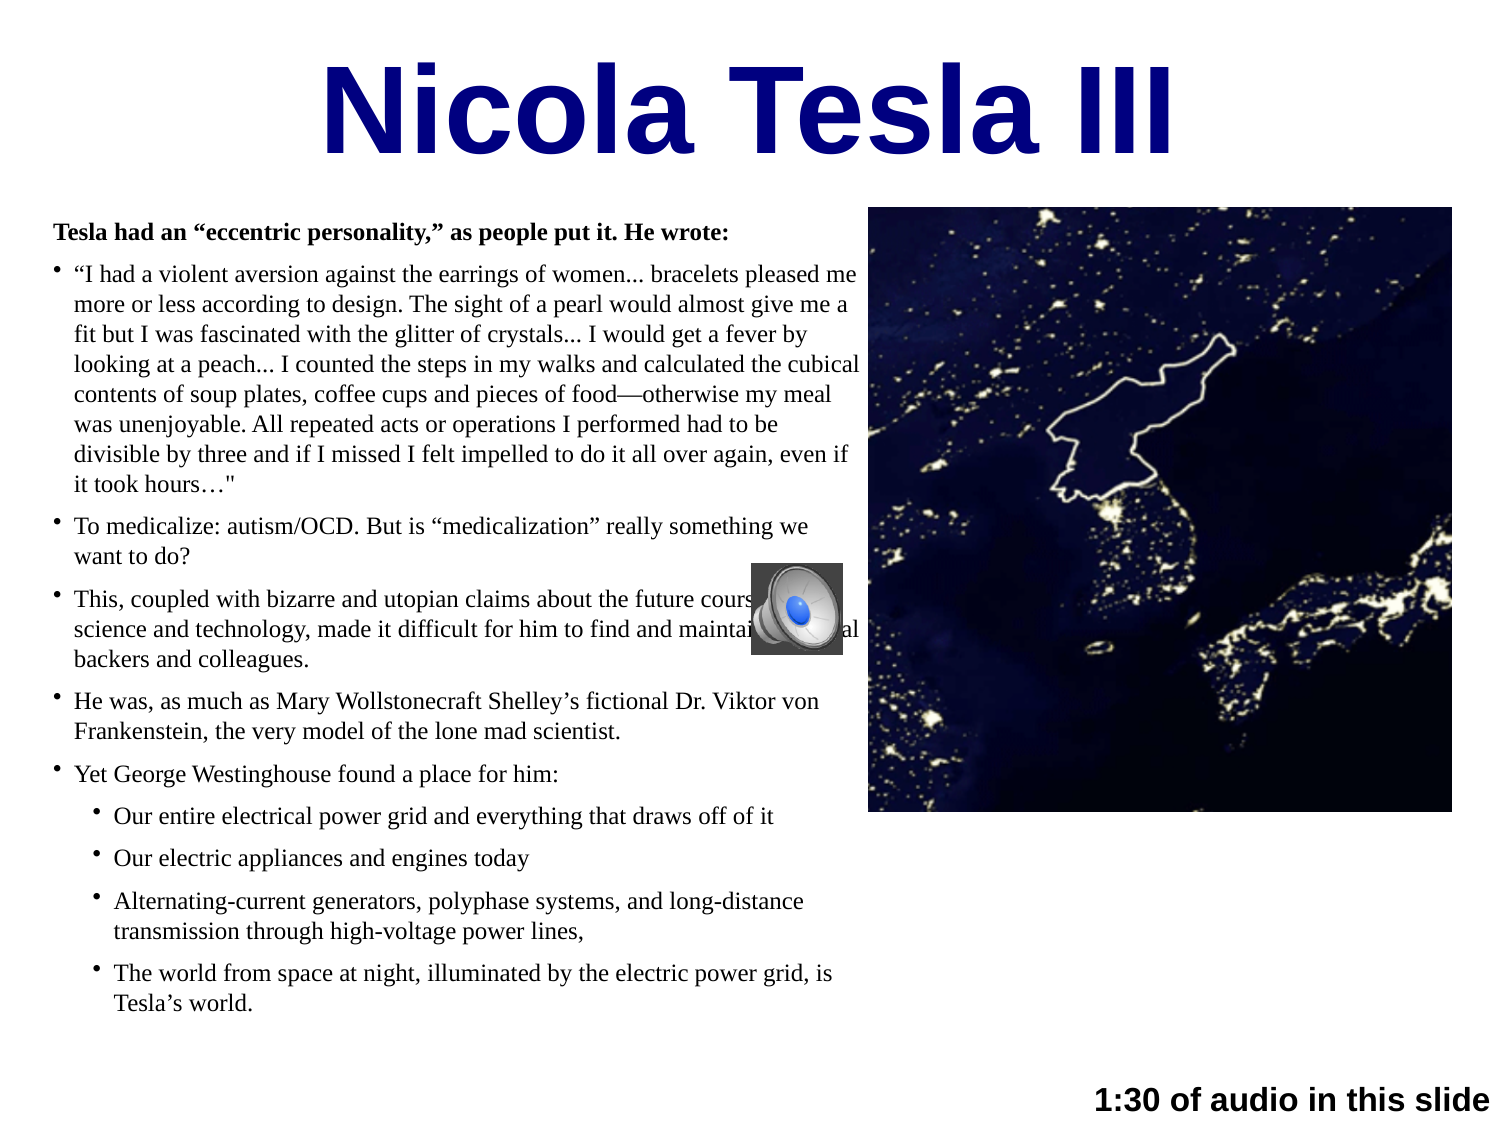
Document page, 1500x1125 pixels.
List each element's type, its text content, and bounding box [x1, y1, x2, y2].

list Tesla had an “eccentric personality,” as people put it. He wrote: “I had a violent aversion against the earrings of women... bracelets pleased me more or less according to design. The sight of a pearl would almost give me a fit but I was fascinated with the glitter of crystals... I would get a fever by looking at a peach... I counted the steps in my walks and calculated the cubical contents of soup plates, coffee cups and pieces of food—otherwise my meal was unenjoyable. All repeated acts or operations I performed had to be divisible by three and if I missed I felt impelled to do it all over again, even if it took hours…" To medicalize: autism/OCD. But is “medicalization” really something we want to do? This, coupled with bizarre and utopian claims about the future course of science and technology, made it difficult for him to find and maintain financial backers and colleagues. He was, as much as Mary Wollstonecraft Shelley’s fictional Dr. Viktor von Frankenstein, the very model of the lone mad scientist. Yet George Westinghouse found a place for him: Our entire electrical power grid and everything that draws off of it Our electric appliances and engines today Alternating-current generators, polyphase systems, and long-distance transmission through high-voltage power lines, The world from space at night, illuminated by the electric power grid, is Tesla’s world. [44, 207, 869, 1094]
title Nicola Tesla III [44, 0, 1453, 209]
text_box 1:30 of audio in this slide [1086, 1070, 1499, 1125]
picture [868, 207, 1452, 813]
picture [749, 562, 844, 657]
